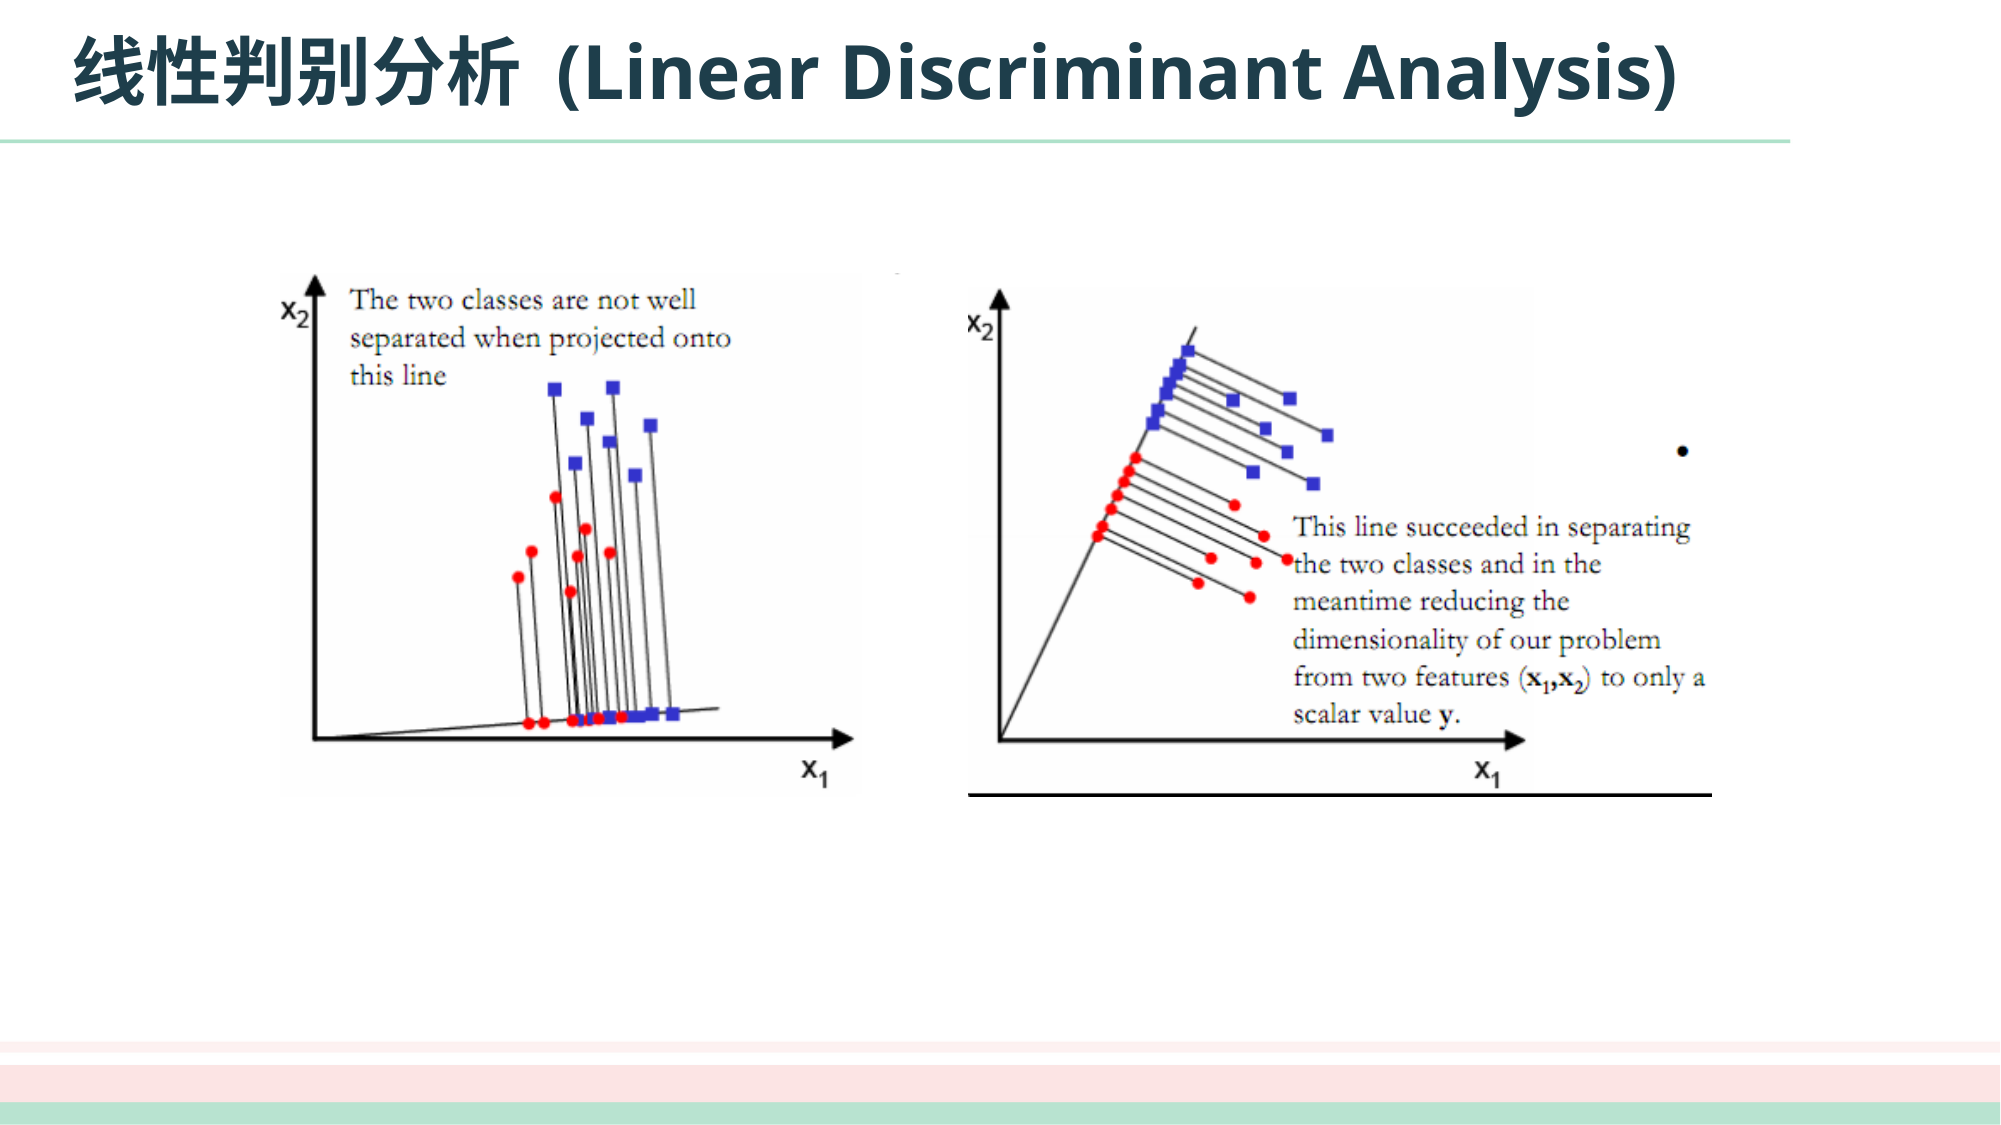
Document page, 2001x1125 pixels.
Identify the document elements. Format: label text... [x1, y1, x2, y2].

picture [0, 0, 2001, 1125]
title 线性判别分析 (Linear Discriminant Analysis) [56, 11, 1782, 140]
